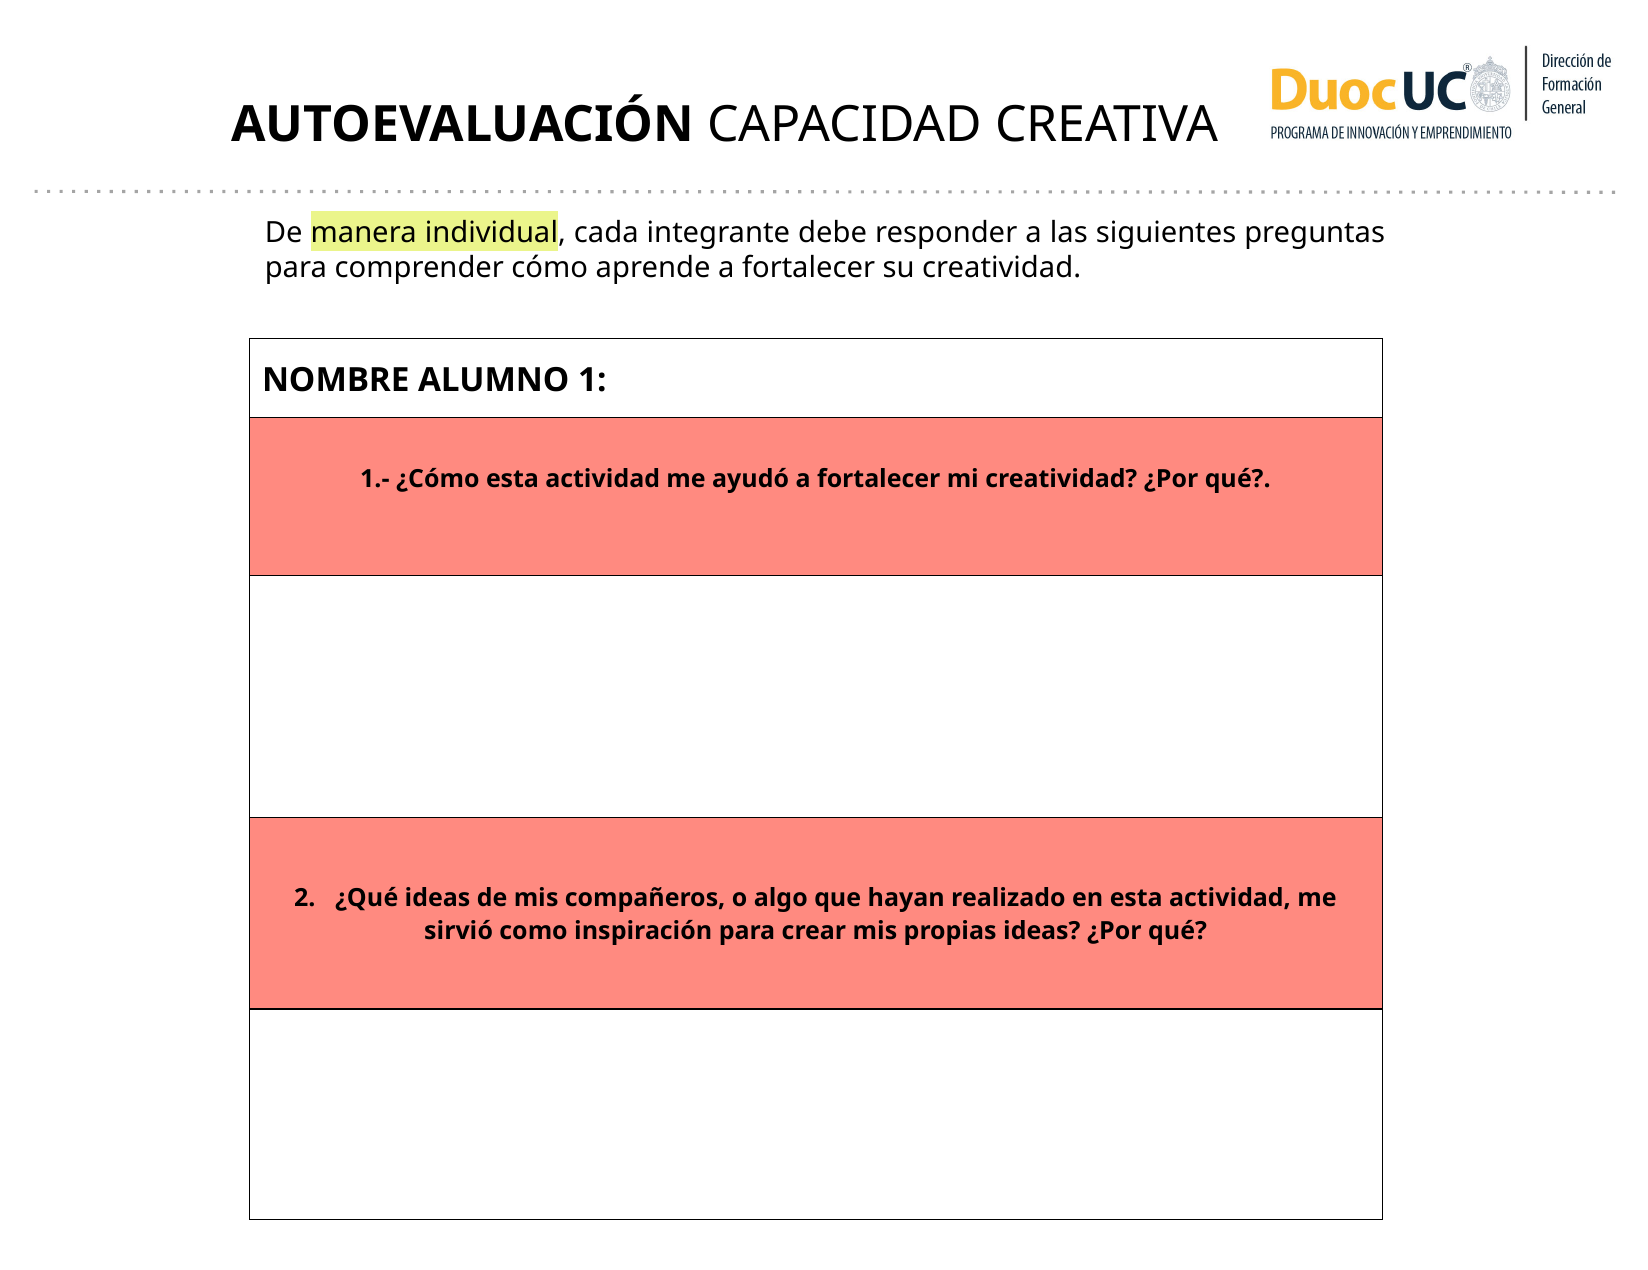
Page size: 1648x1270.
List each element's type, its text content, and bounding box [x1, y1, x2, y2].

table_cell [250, 576, 1382, 817]
table_cell 2. ¿Qué ideas de mis compañeros, o algo que hayan realizado en esta actividad, me sirvió como inspiración para crear mis propias ideas? ¿Por qué? [250, 818, 1382, 1008]
table_cell [250, 1010, 1382, 1219]
text_box AUTOEVALUACIÓN CAPACIDAD CREATIVA [216, 67, 1388, 176]
text_box De manera individual, cada integrante debe responder a las siguientes preguntas para comprender cómo aprende a fortalecer su creatividad. [249, 198, 1401, 258]
table_header NOMBRE ALUMNO 1: [250, 339, 1382, 417]
picture [1249, 45, 1626, 160]
table_cell 1.- ¿Cómo esta actividad me ayudó a fortalecer mi creatividad? ¿Por qué?. [250, 418, 1382, 575]
